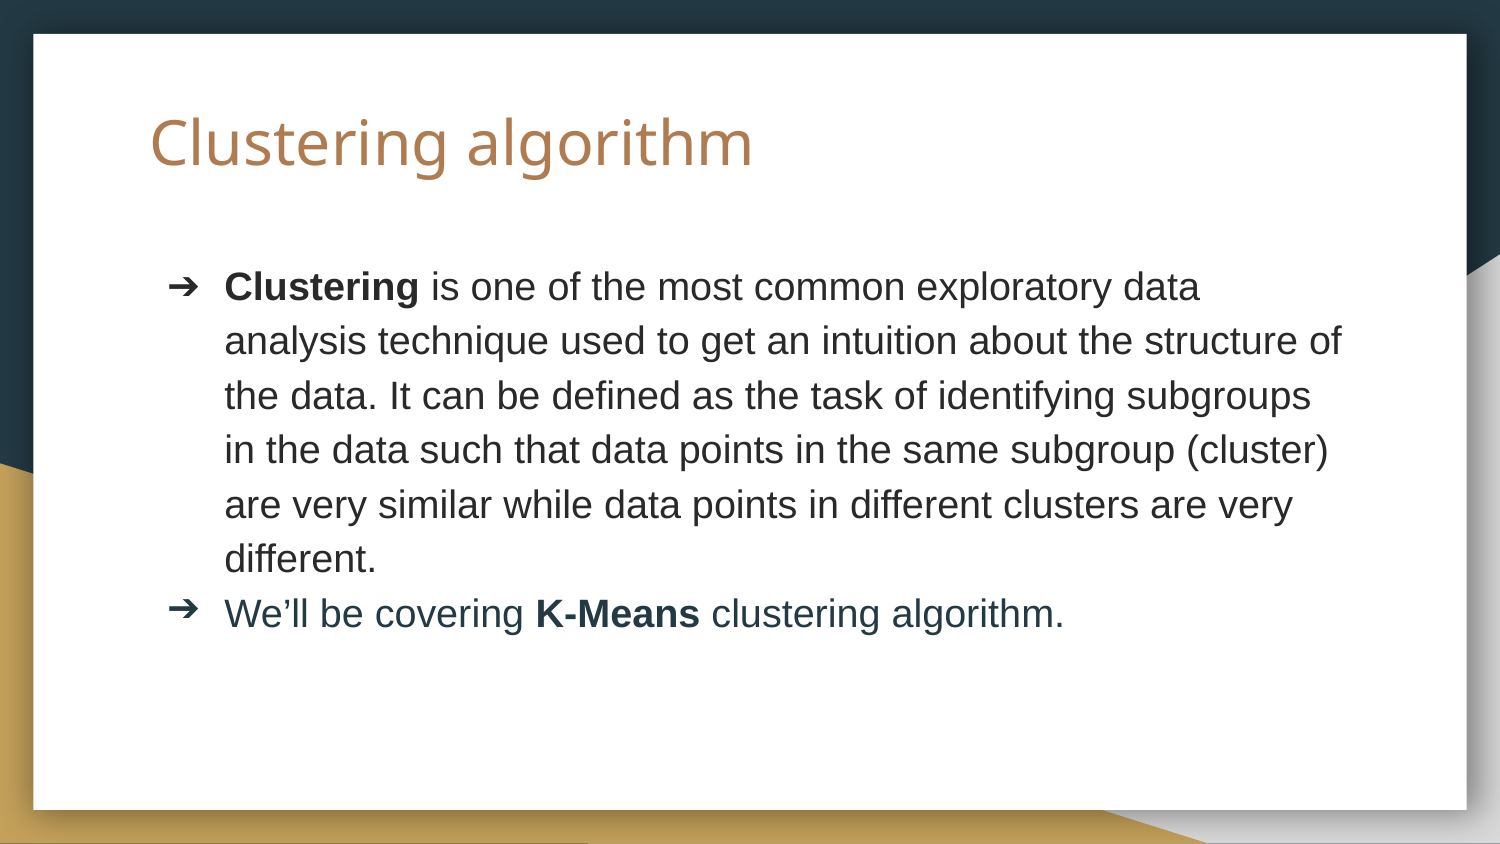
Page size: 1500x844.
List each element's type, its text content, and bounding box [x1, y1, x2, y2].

title Clustering algorithm [134, 88, 1366, 188]
list Clustering is one of the most common exploratory data analysis technique used to get an intuition about the structure of the data. It can be defined as the task of identifying subgroups in the data such that data points in the same subgroup (cluster) are very similar while data points in different clusters are very different. We’ll be covering K-Means clustering algorithm. [134, 238, 1366, 714]
